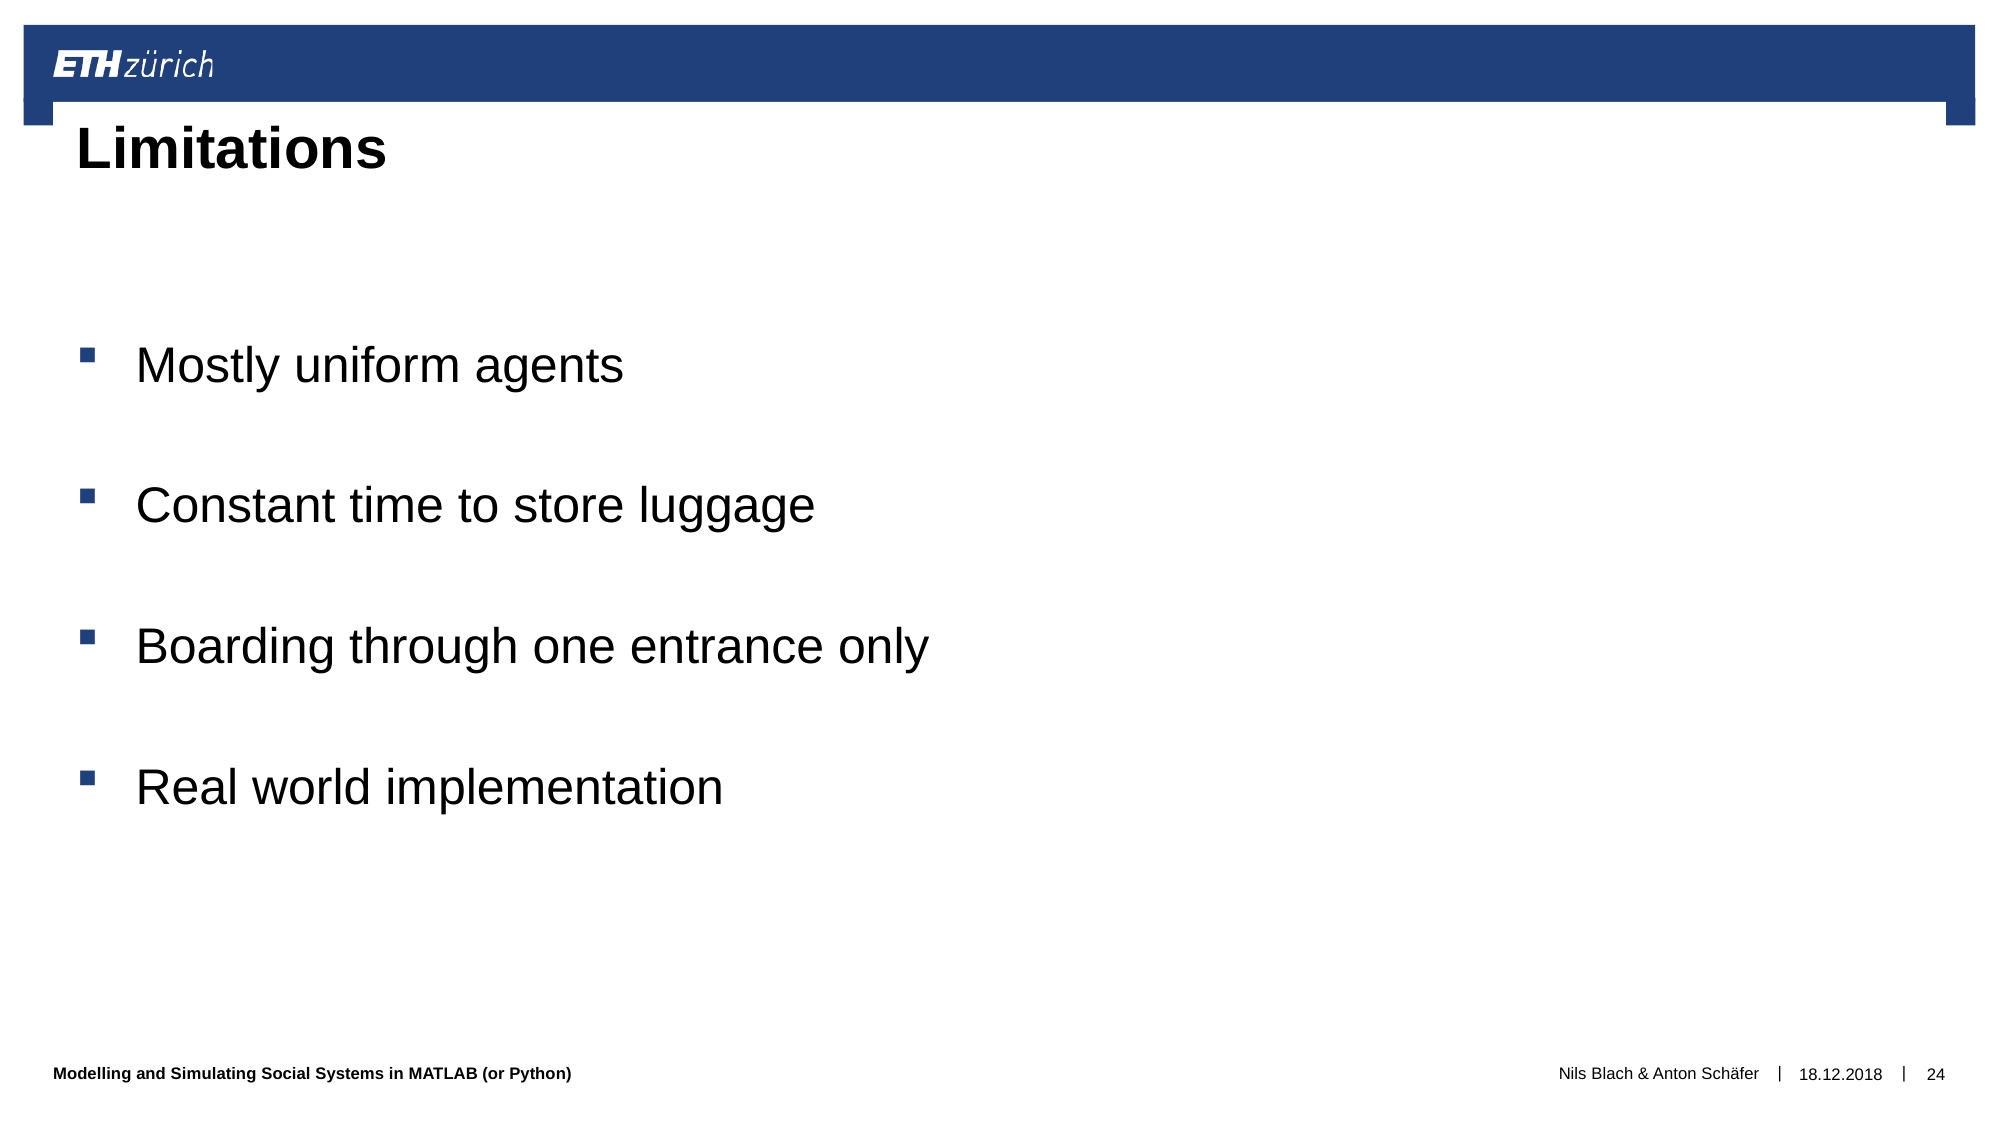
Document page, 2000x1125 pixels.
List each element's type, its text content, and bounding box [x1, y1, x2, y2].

slide_number 24 [1906, 1034, 1966, 1112]
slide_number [1790, 1034, 1892, 1112]
footer Nils Blach & Anton Schäfer [999, 1034, 1760, 1111]
list Mostly uniform agents Constant time to store luggage Boarding through one entrance only Real world implementation [53, 332, 1946, 1023]
title Limitations [53, 101, 1946, 262]
